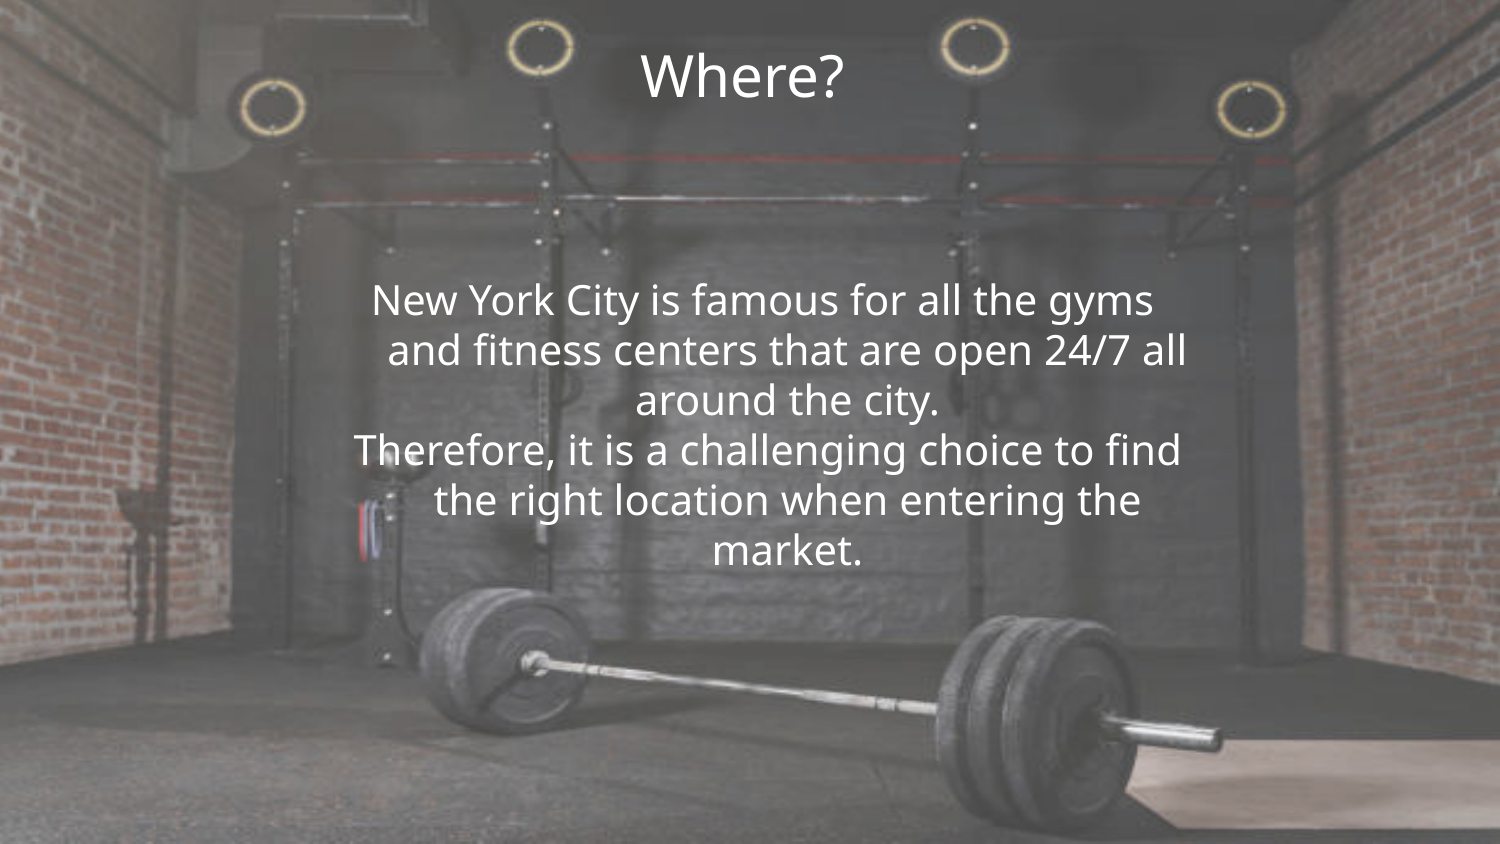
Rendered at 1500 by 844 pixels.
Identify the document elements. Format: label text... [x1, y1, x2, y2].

title Where? [625, 13, 875, 124]
subtitle New York City is famous for all the gyms and fitness centers that are open 24/7 all around the city. Therefore, it is a challenging choice to find the right location when entering the market. [293, 258, 1207, 586]
